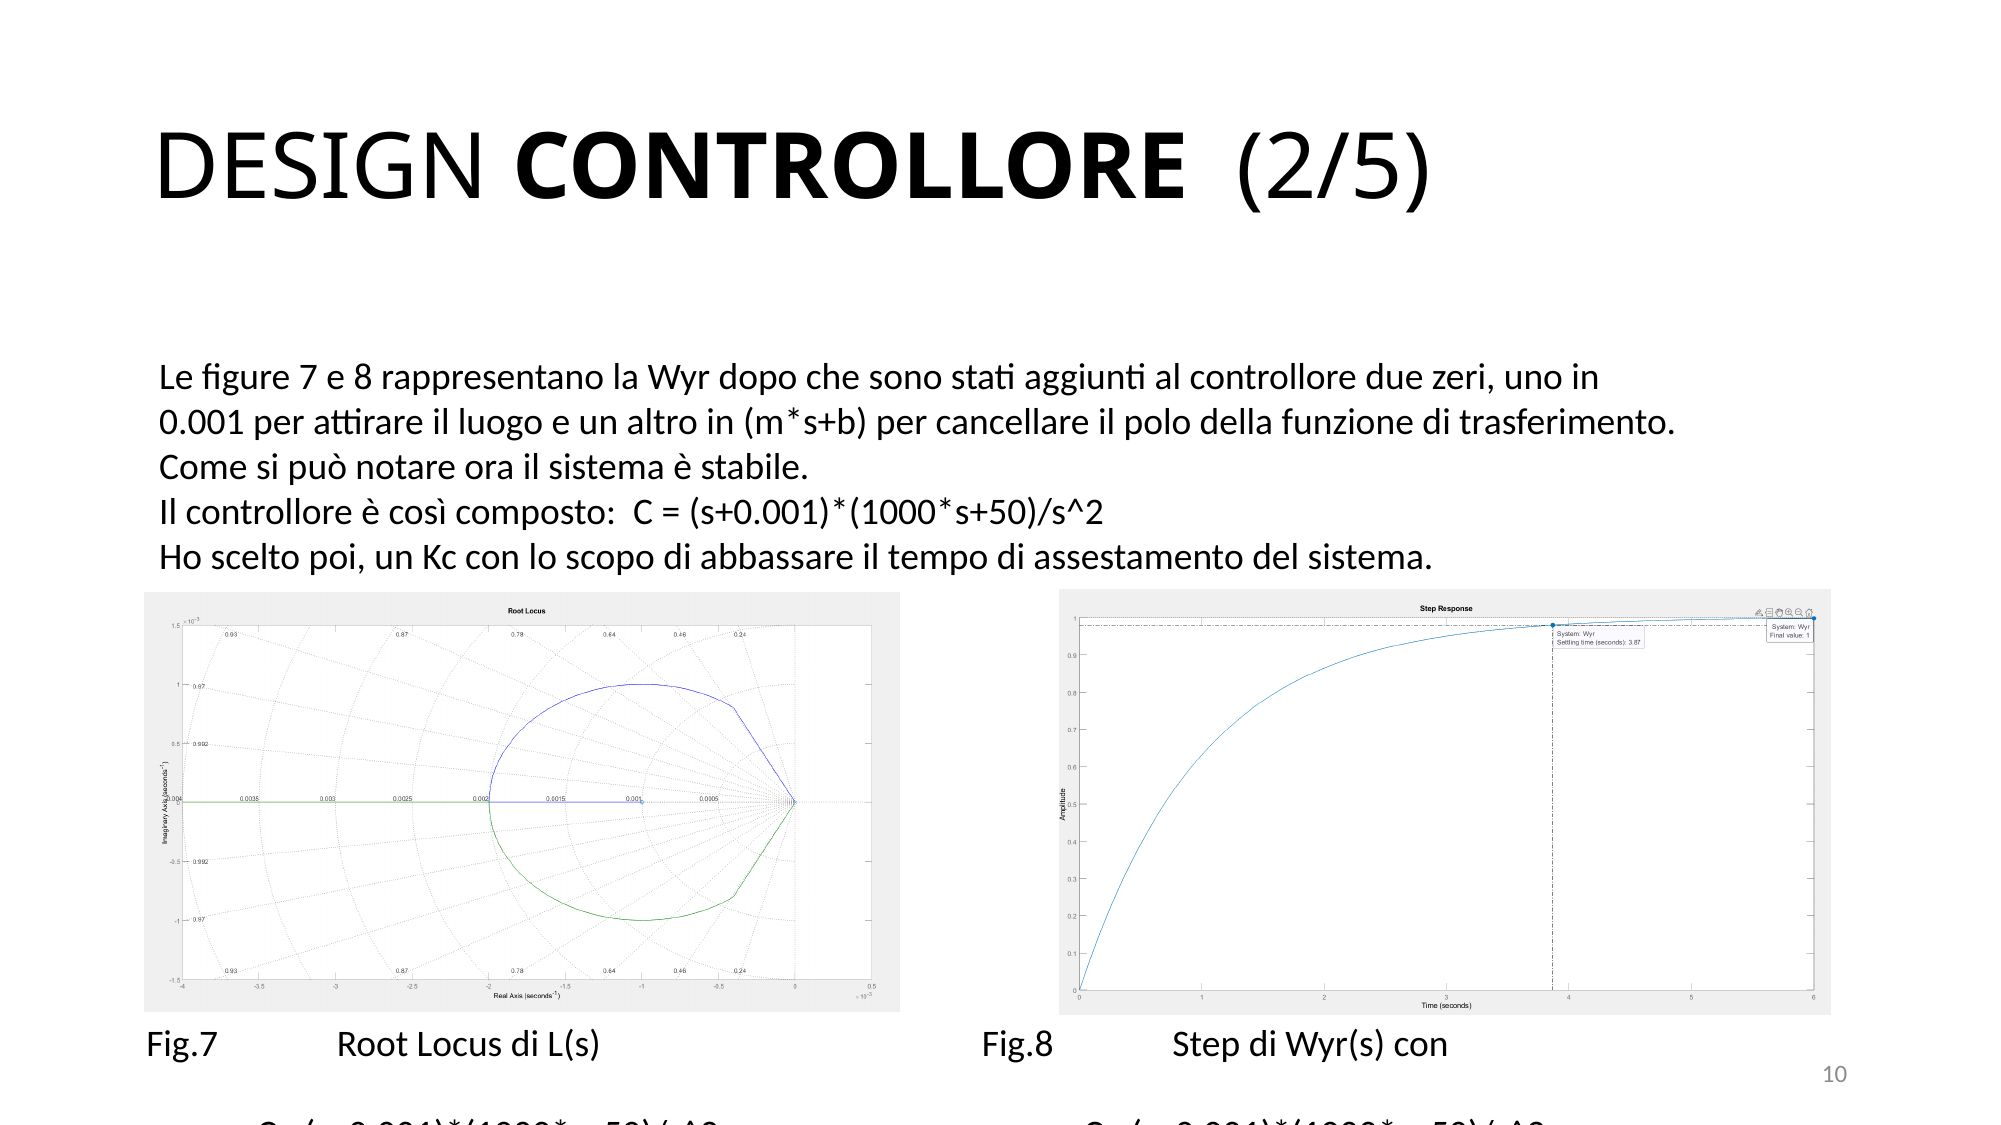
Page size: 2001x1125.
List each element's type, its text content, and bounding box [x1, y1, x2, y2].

text_box Le figure 7 e 8 rappresentano la Wyr dopo che sono stati aggiunti al controllore due zeri, uno in 0.001 per attirare il luogo e un altro in (m*s+b) per cancellare il polo della funzione di trasferimento. Come si può notare ora il sistema è stabile. Il controllore è così composto: C = (s+0.001)*(1000*s+50)/s^2 Ho scelto poi, un Kc con lo scopo di abbassare il tempo di assestamento del sistema. [144, 345, 1708, 630]
picture [1059, 589, 1831, 1015]
title DESIGN CONTROLLORE (2/5) [137, 59, 1863, 278]
text_box Fig.7 Root Locus di L(s) Fig.8 Step di Wyr(s) con C= (s+0.001)*(1000*s+50)/s^2 C= (s+0.001)*(1000*s+50)/s^2 [97, 1011, 1886, 1125]
picture [144, 592, 900, 1012]
